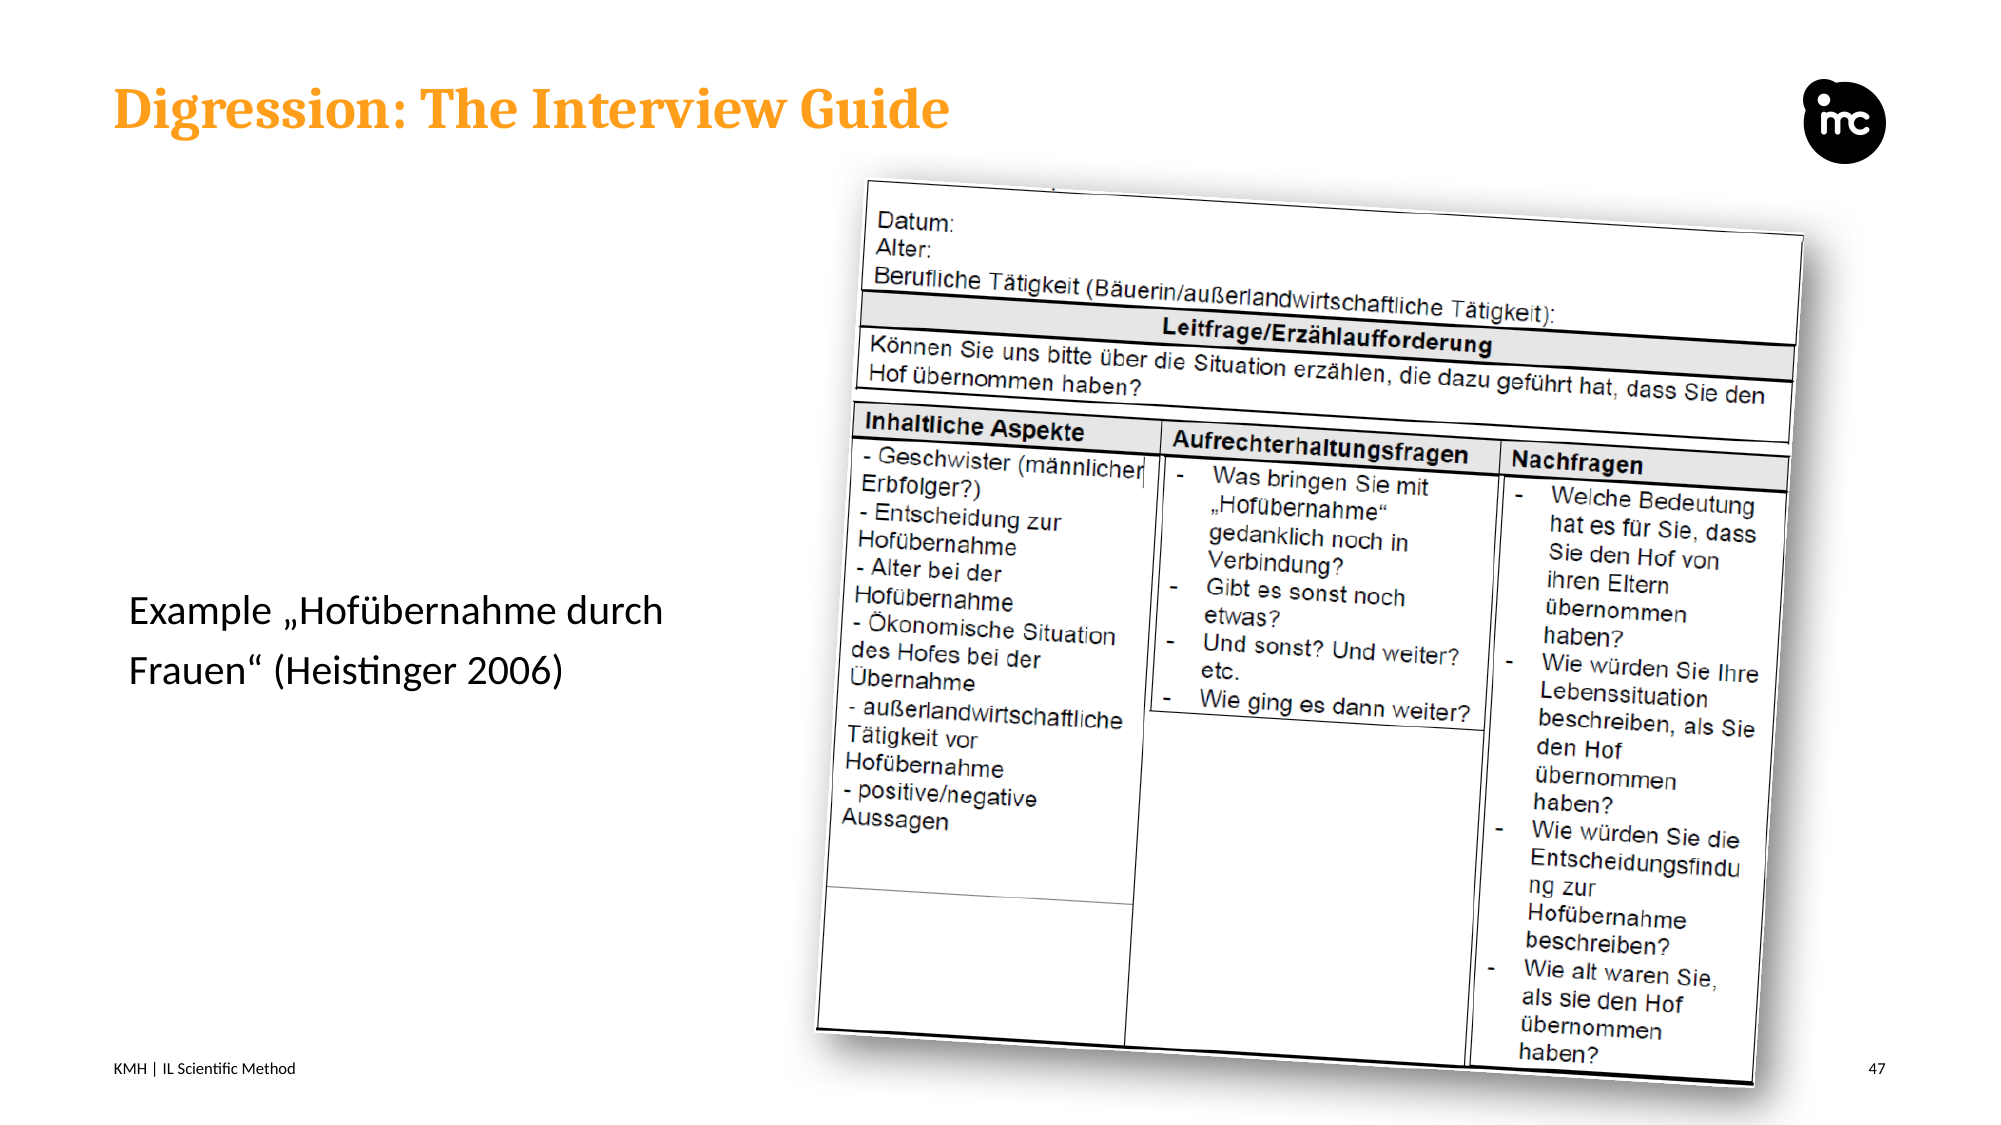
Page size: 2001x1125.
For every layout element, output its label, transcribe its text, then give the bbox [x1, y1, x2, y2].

list Example „Hofübernahme durch Frauen“ (Heistinger 2006) [114, 255, 727, 1012]
picture [1628, 1080, 1754, 1087]
title Digression: The Interview Guide [114, 78, 1579, 209]
slide_number 47 [1803, 1056, 1886, 1080]
picture [814, 177, 1804, 1062]
footer KMH | IL Scientific Method [114, 1056, 953, 1080]
slide_number [1177, 1056, 1780, 1080]
picture [1803, 79, 1886, 164]
